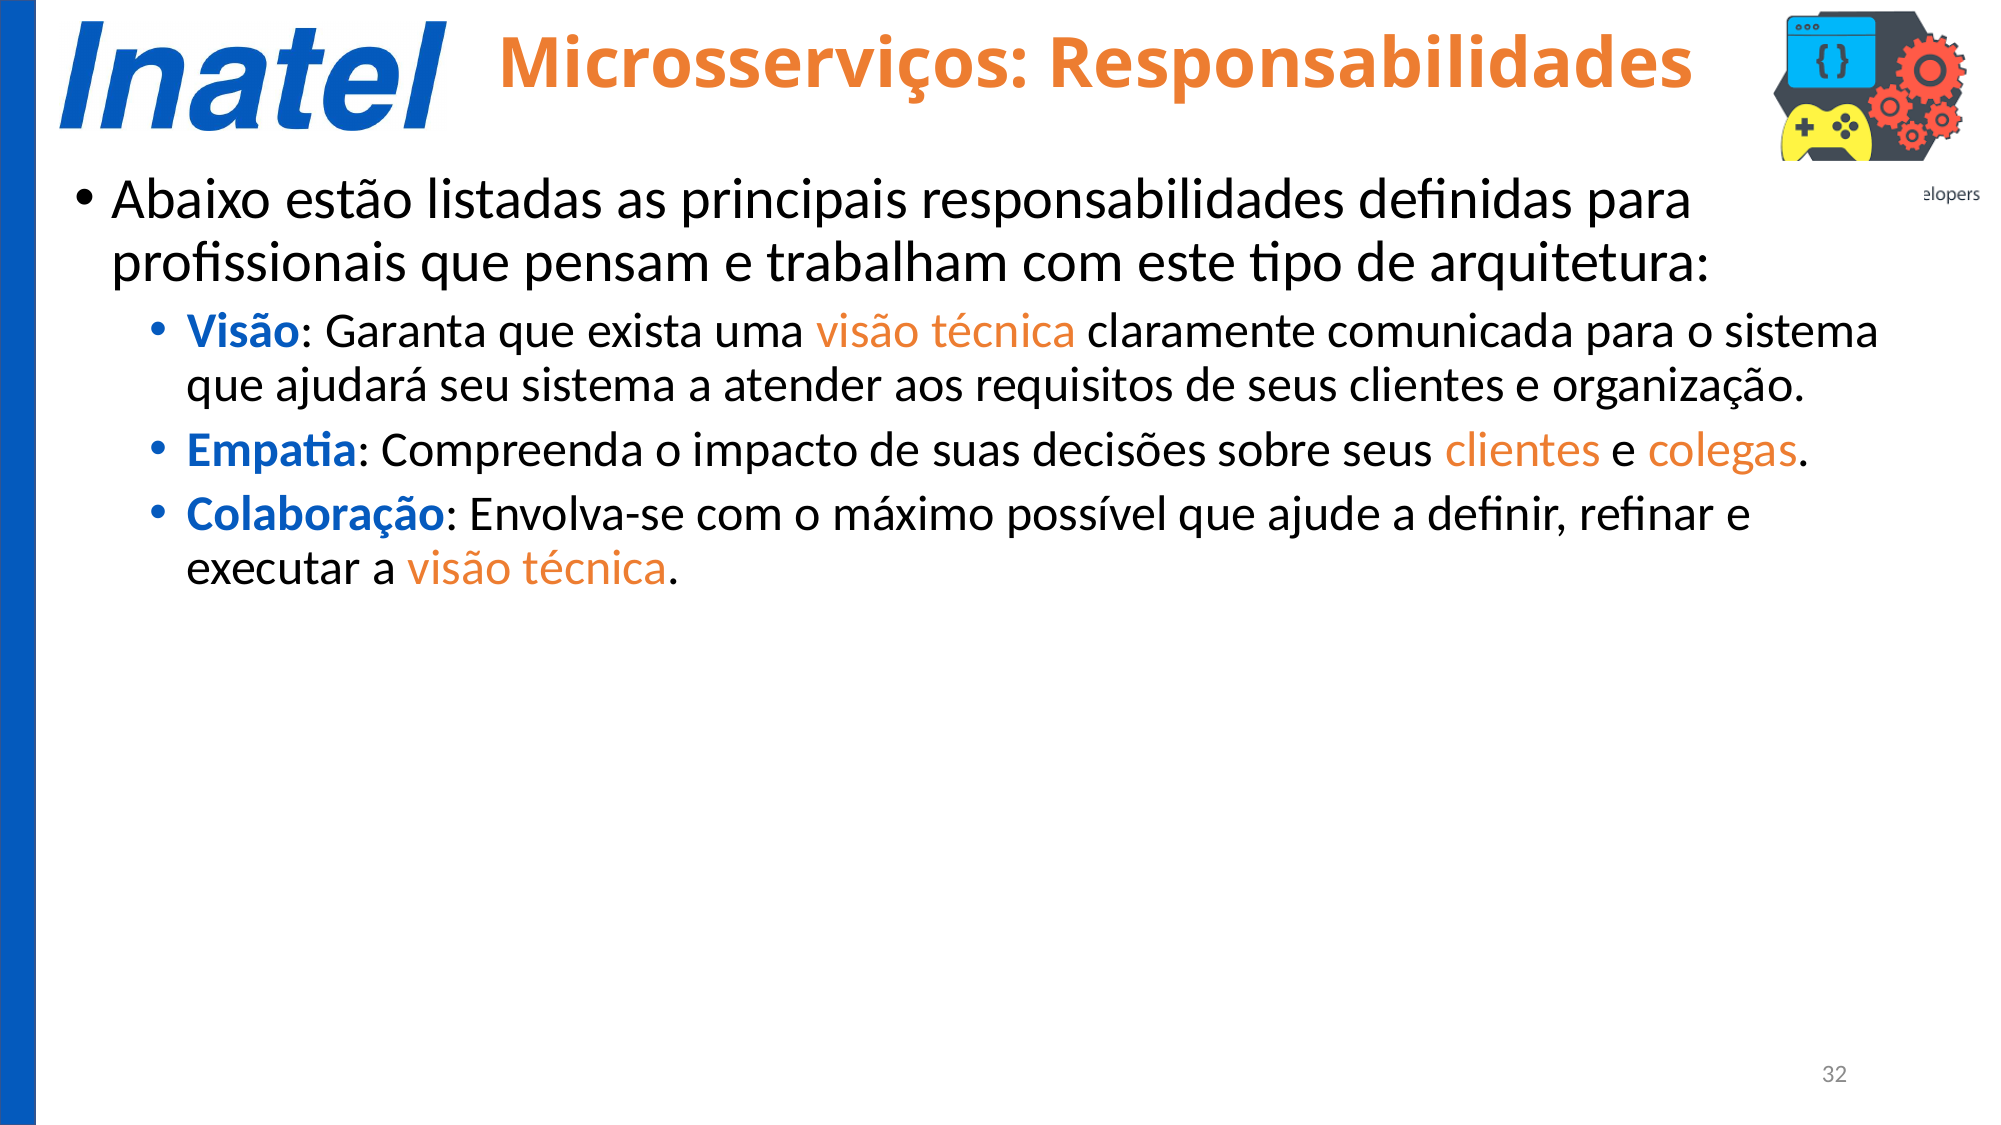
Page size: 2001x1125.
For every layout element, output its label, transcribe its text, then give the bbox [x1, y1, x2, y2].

picture [1752, 2, 1989, 239]
text_box Microsserviços: Responsabilidades [482, 0, 1749, 130]
list Abaixo estão listadas as principais responsabilidades definidas para profissionais que pensam e trabalham com este tipo de arquitetura: Visão: Garanta que exista uma visão técnica claramente comunicada para o sistema que ajudará seu sistema a atender aos requisitos de seus clientes e organização. Empatia: Compreenda o impacto de suas decisões sobre seus clientes e colegas. Colaboração: Envolva-se com o máximo possível que ajude a definir, refinar e executar a visão técnica. [59, 160, 1924, 892]
slide_number 32 [1412, 1042, 1863, 1103]
picture [59, 21, 447, 131]
